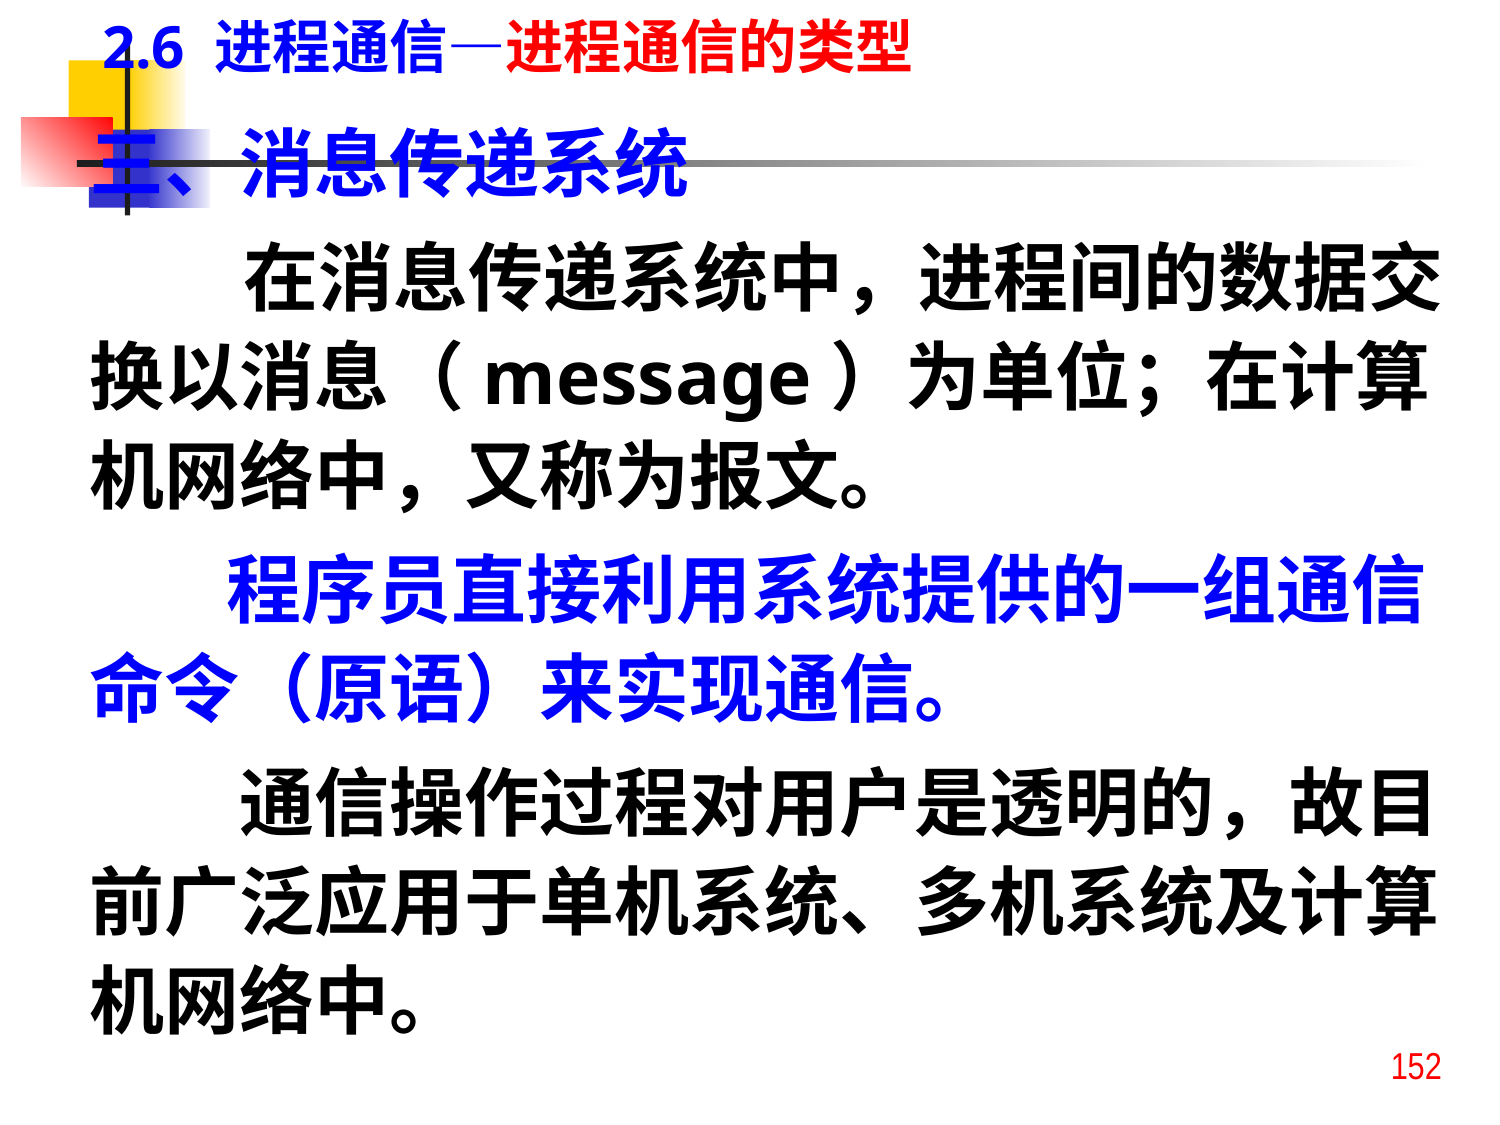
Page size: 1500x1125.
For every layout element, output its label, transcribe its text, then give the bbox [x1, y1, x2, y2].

text_box 三、消息传递系统 在消息传递系统中，进程间的数据交换以消息（message）为单位；在计算机网络中，又称为报文。 程序员直接利用系统提供的一组通信命令（原语）来实现通信。 通信操作过程对用户是透明的，故目前广泛应用于单机系统、多机系统及计算机网络中。 [75, 99, 1465, 1125]
text_box 152 [1376, 1034, 1471, 1094]
text_box 2.6 进程通信—进程通信的类型 [87, 0, 1338, 88]
